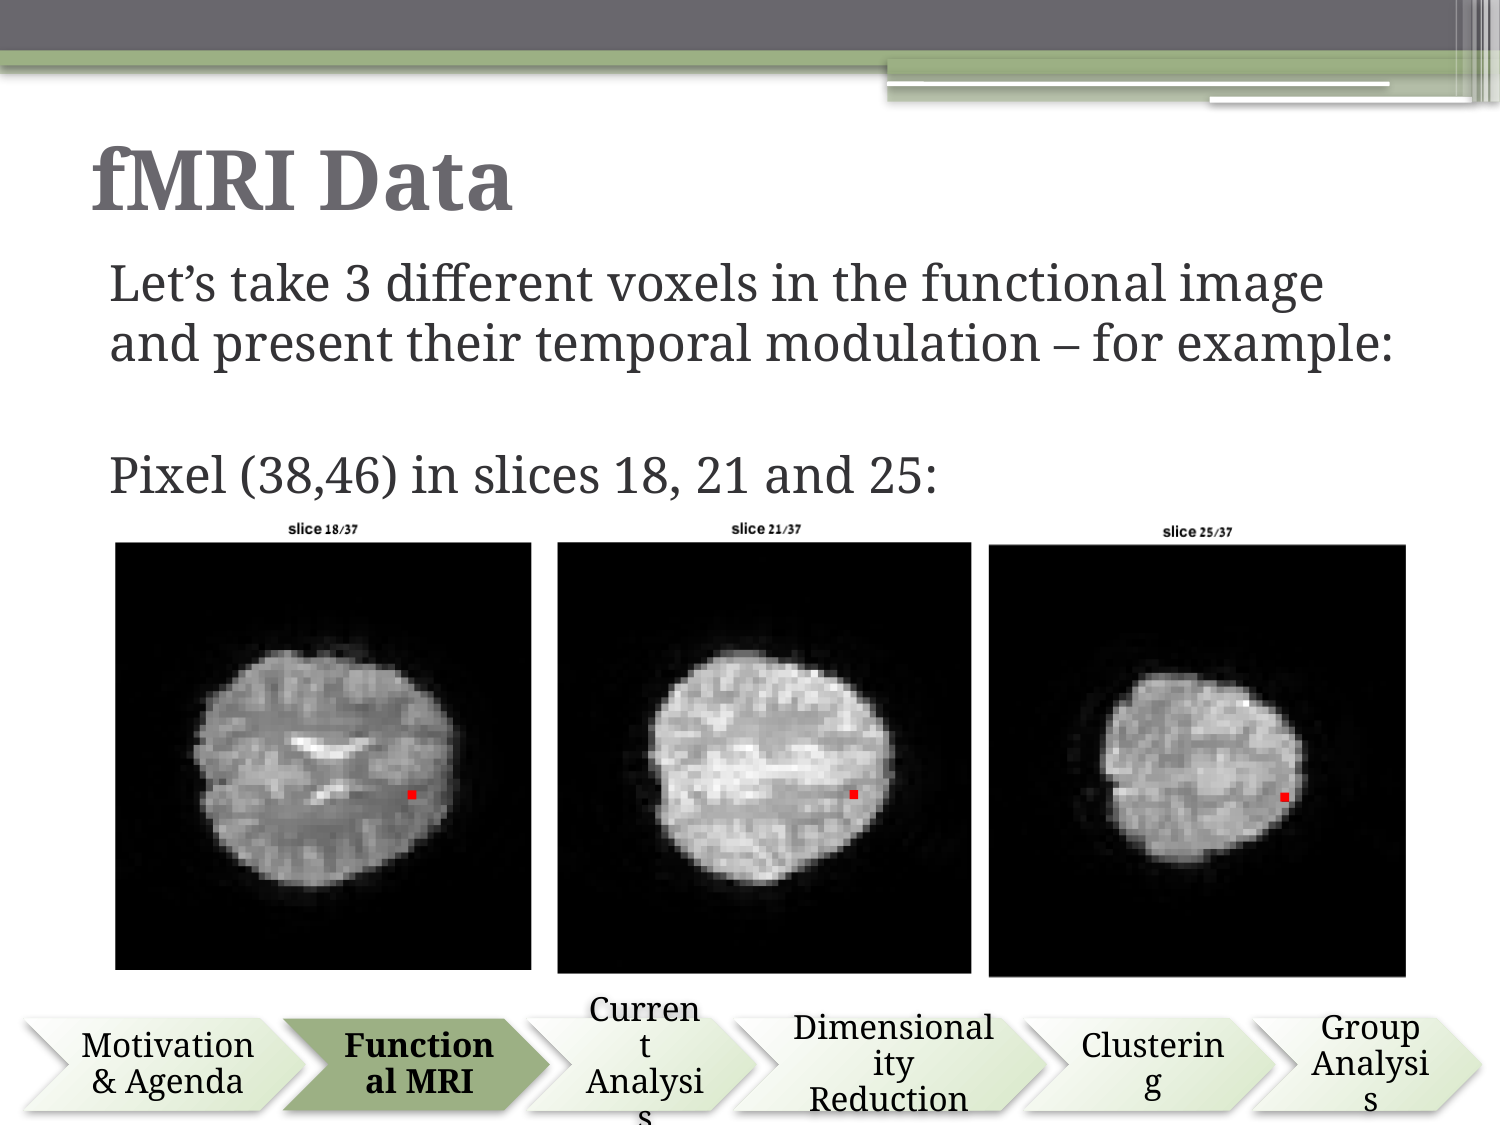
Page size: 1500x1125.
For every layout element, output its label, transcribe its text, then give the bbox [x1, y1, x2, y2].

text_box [111, 514, 1424, 988]
list Let’s take 3 different voxels in the functional image and present their temporal modulation – for example: Pixel (38,46) in slices 18, 21 and 25: [76, 243, 1427, 996]
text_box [23, 999, 1483, 1125]
title fMRI Data [76, 90, 1427, 243]
